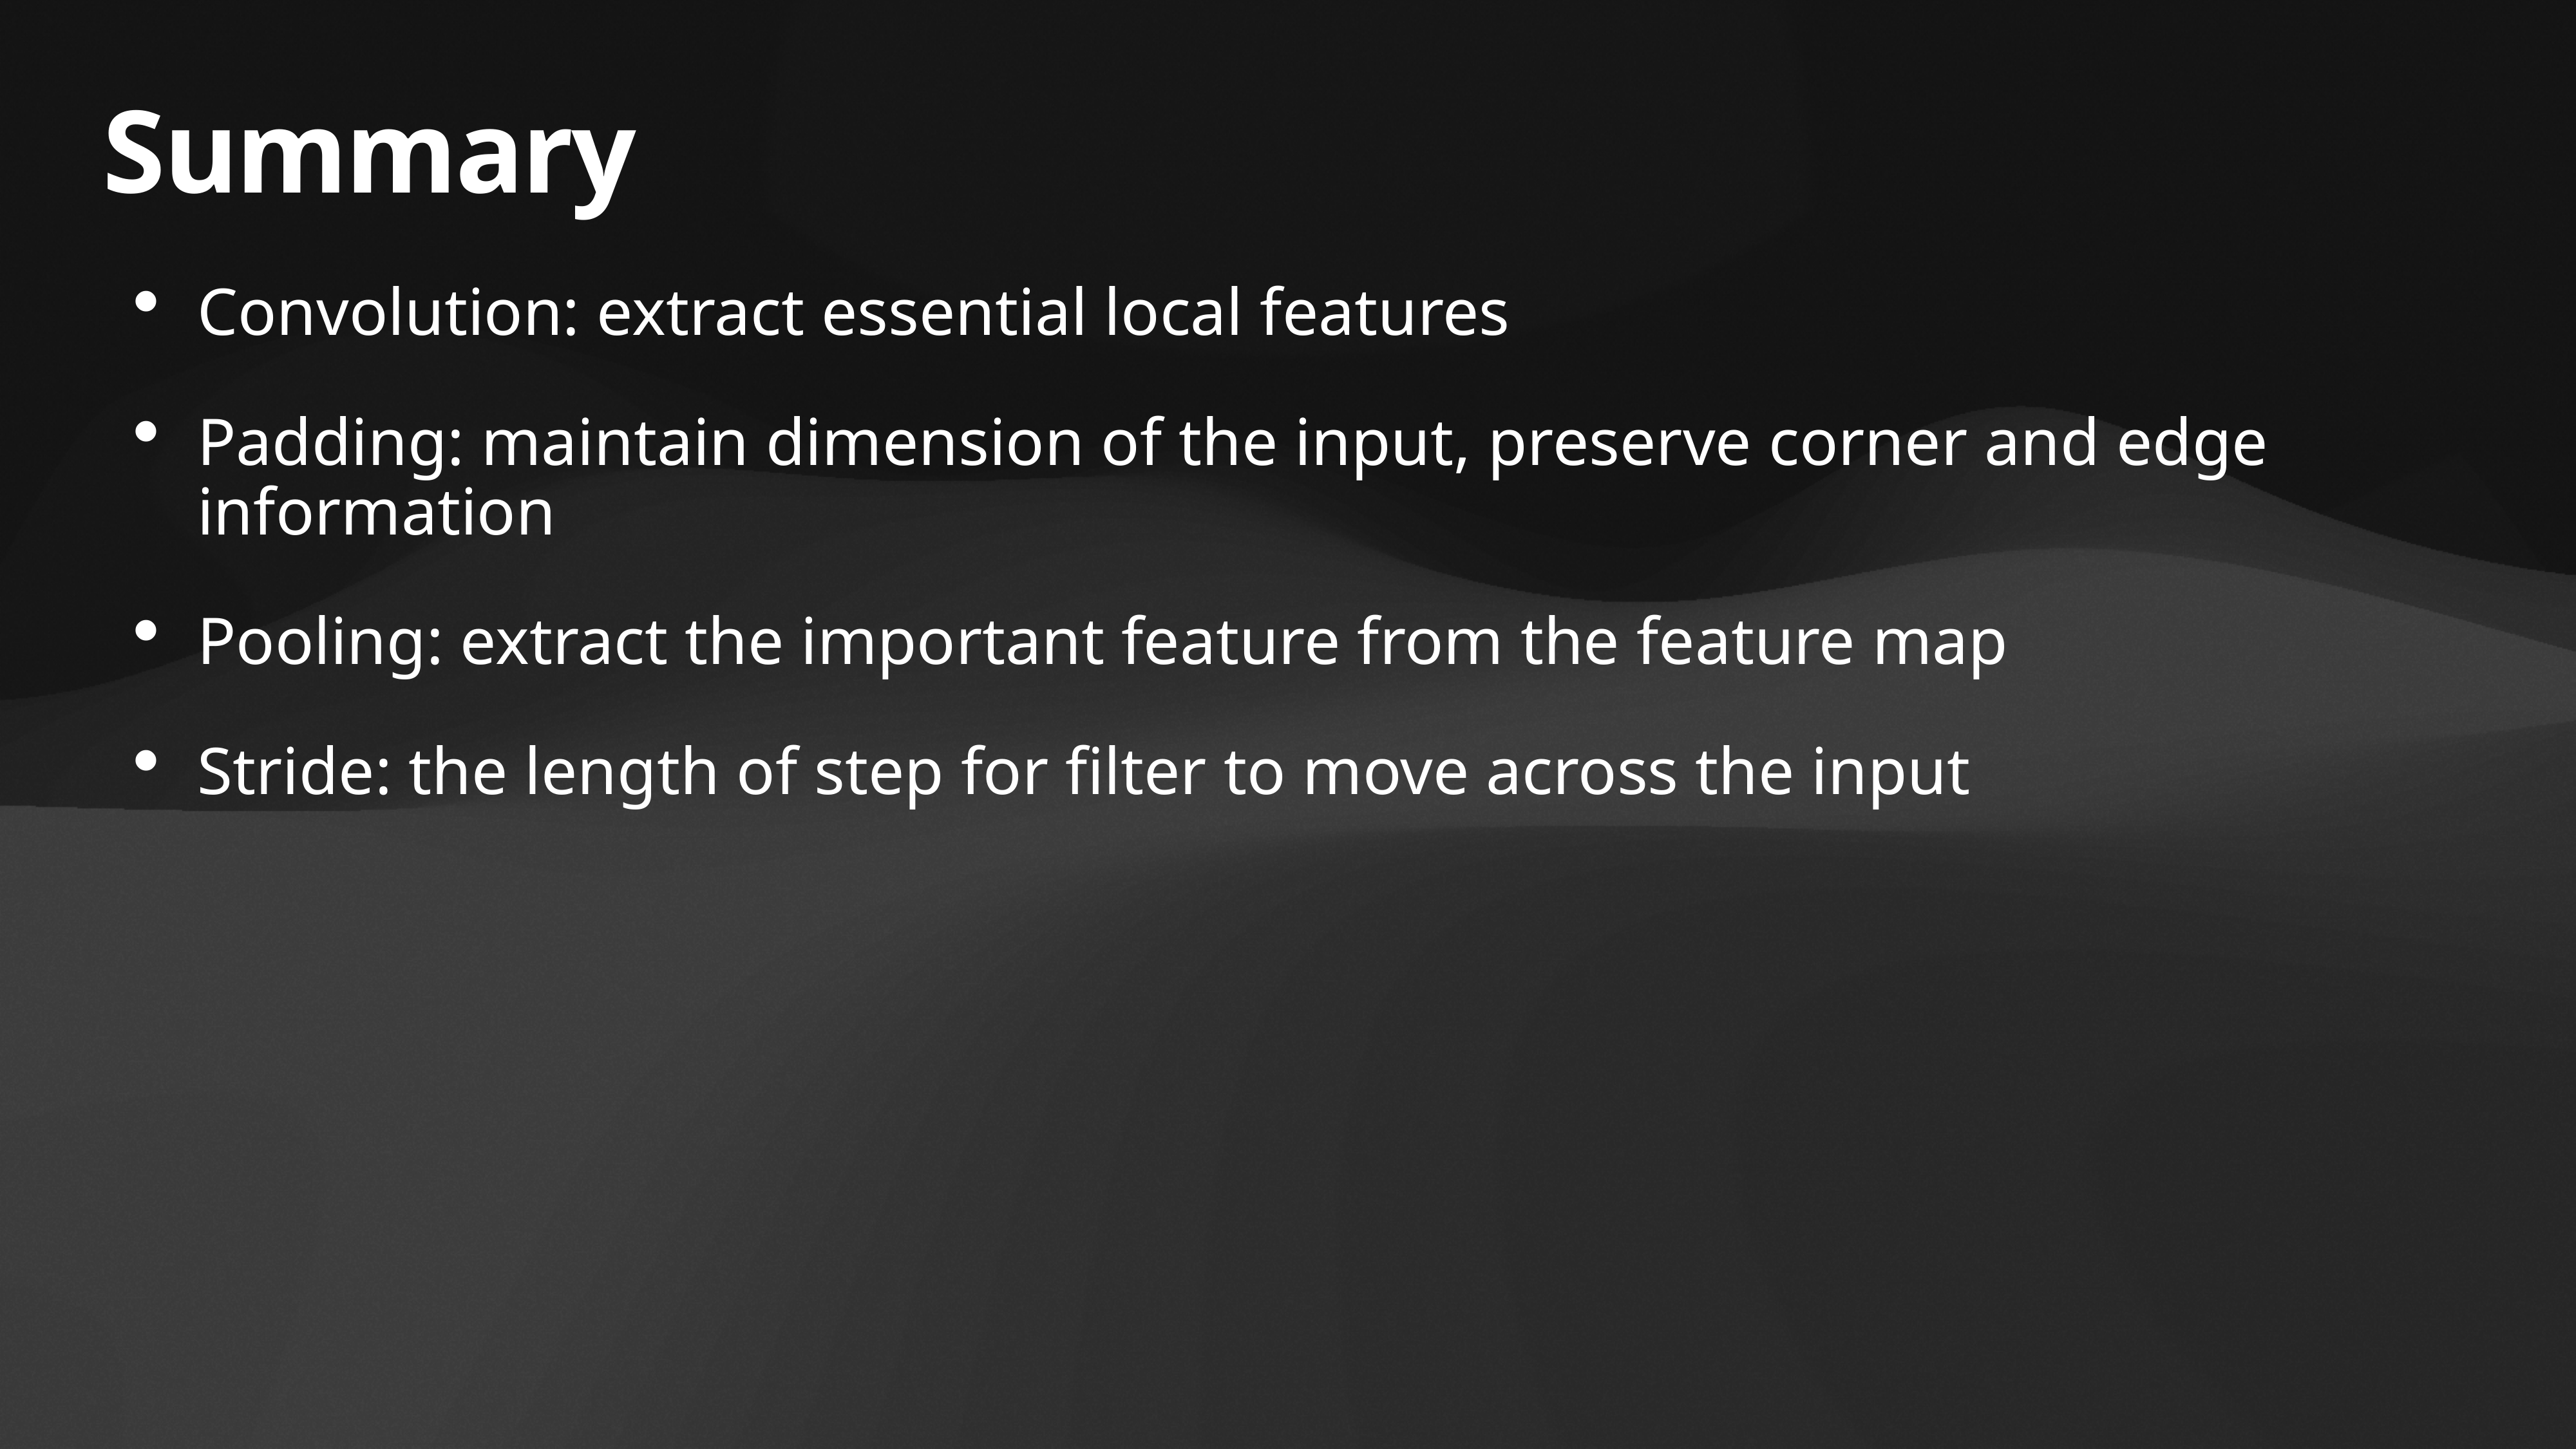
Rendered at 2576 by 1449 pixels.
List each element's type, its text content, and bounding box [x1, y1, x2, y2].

list Convolution: extract essential local features Padding: maintain dimension of the input, preserve corner and edge information Pooling: extract the important feature from the feature map Stride: the length of step for filter to move across the input [127, 274, 2482, 1198]
title Summary [97, 100, 2420, 252]
picture [0, 0, 2576, 1449]
